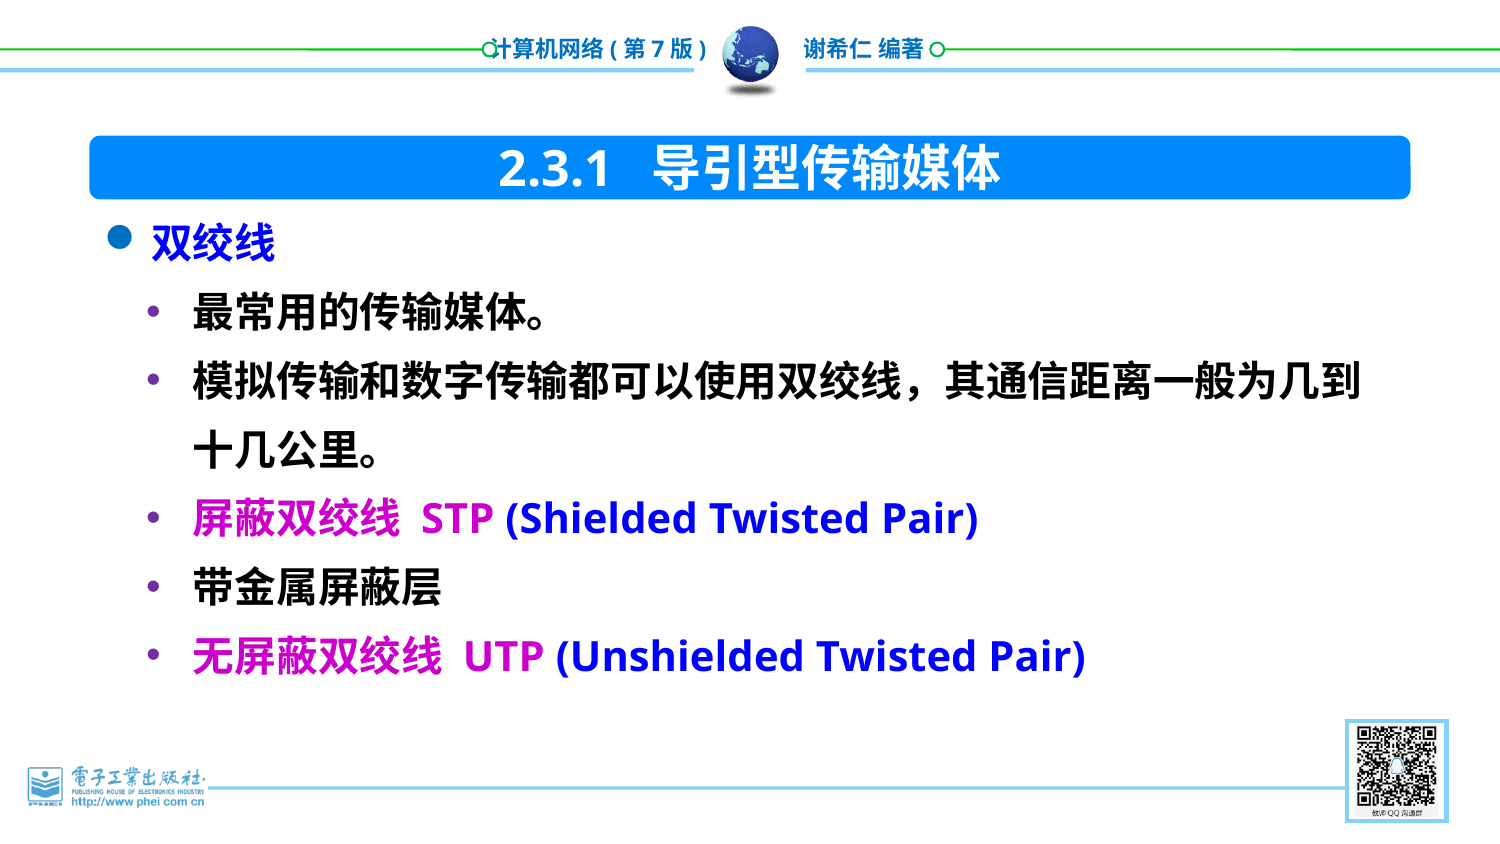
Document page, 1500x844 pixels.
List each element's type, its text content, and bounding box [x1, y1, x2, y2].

text_box 双绞线 最常用的传输媒体。 模拟传输和数字传输都可以使用双绞线，其通信距离一般为几到十几公里。 屏蔽双绞线 STP (Shielded Twisted Pair) 带金属屏蔽层 无屏蔽双绞线 UTP (Unshielded Twisted Pair) [89, 190, 1411, 687]
picture [1355, 724, 1438, 817]
picture [720, 24, 780, 100]
text_box [89, 135, 484, 190]
picture [23, 764, 208, 809]
text_box [1016, 135, 1411, 190]
text_box 2.3.1 导引型传输媒体 [484, 128, 1016, 190]
